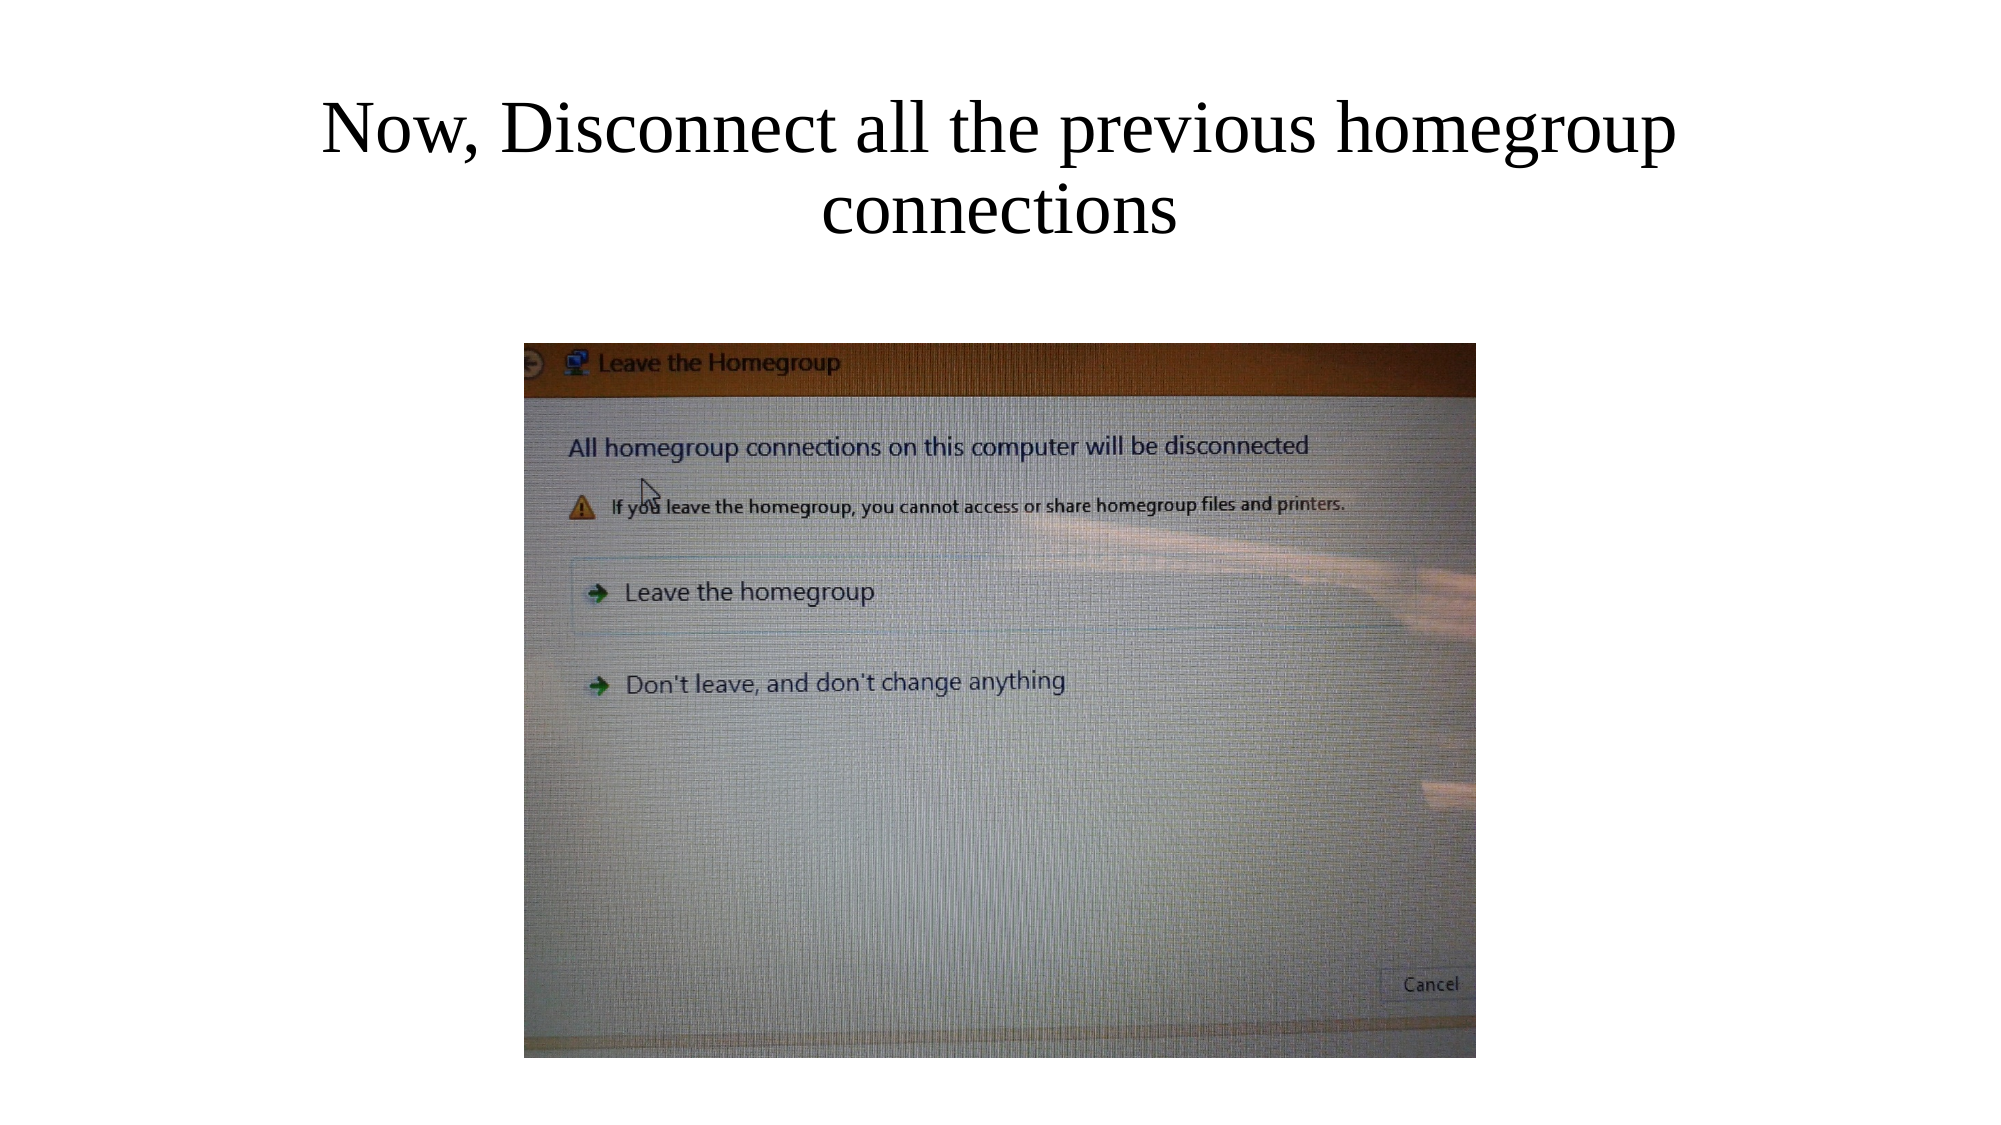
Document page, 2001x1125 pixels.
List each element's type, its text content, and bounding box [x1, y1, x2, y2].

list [524, 343, 1476, 1058]
title Now, Disconnect all the previous homegroup connections [137, 59, 1863, 278]
